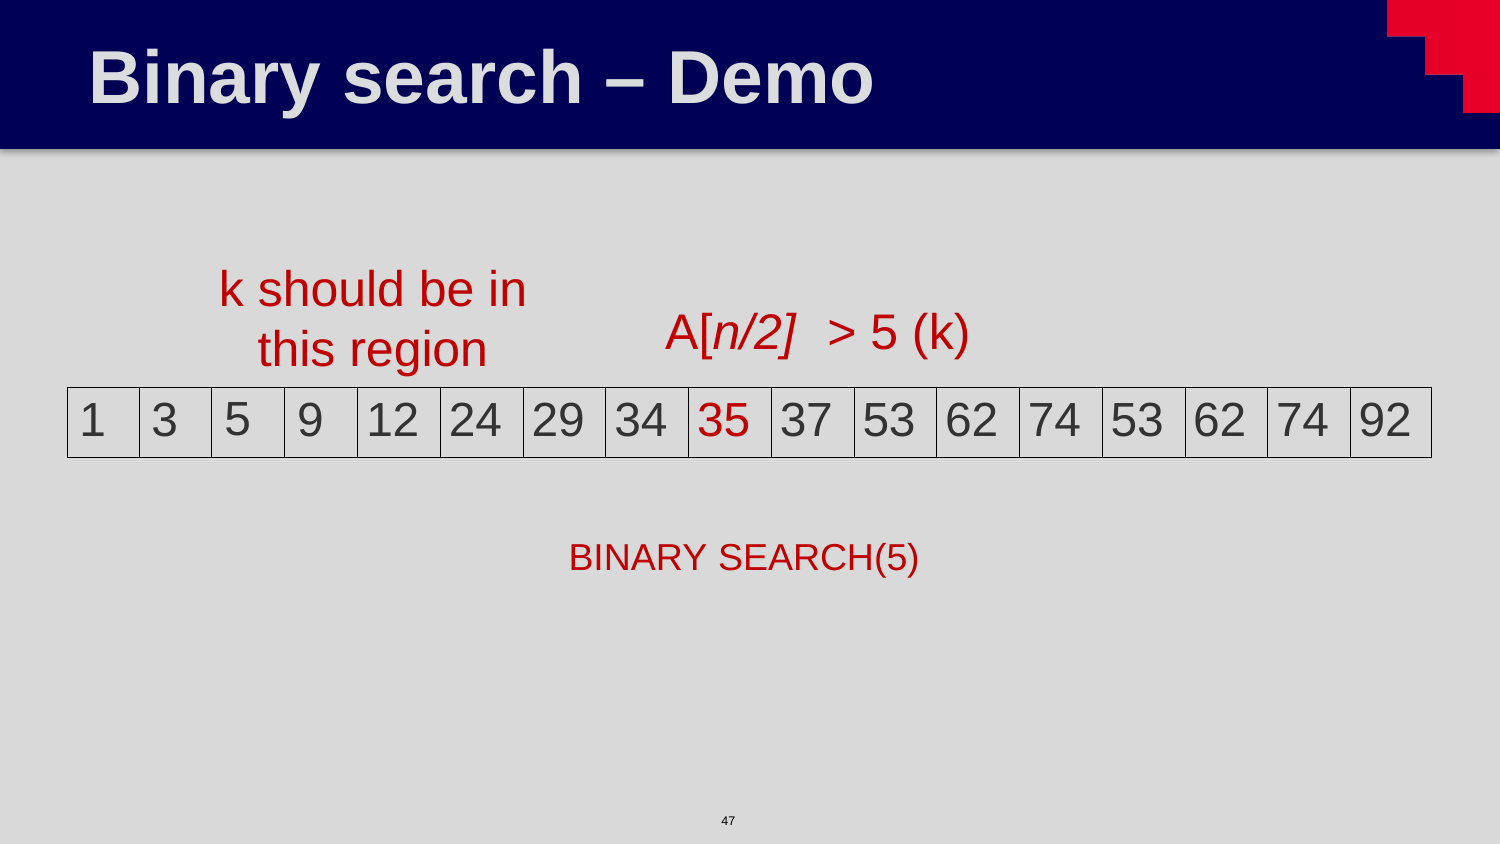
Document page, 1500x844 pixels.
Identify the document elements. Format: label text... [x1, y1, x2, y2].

table_header 62 [937, 388, 1019, 457]
picture [1387, 0, 1500, 113]
table_header 37 [772, 388, 854, 457]
table_header 53 [1103, 388, 1185, 457]
table_header 92 [1351, 388, 1431, 457]
table_header 74 [1268, 388, 1350, 457]
table_header 34 [606, 388, 688, 457]
table_header 35 [689, 388, 771, 457]
table_header 1 [68, 388, 139, 457]
table_header 53 [855, 388, 936, 457]
table_header 3 [140, 388, 211, 457]
text_box k should be in this region [179, 249, 567, 384]
text_box BINARY SEARCH(5) [566, 530, 924, 578]
table_header 62 [1186, 388, 1267, 457]
text_box A[n/2] [650, 292, 811, 368]
table_header 12 [358, 388, 440, 457]
table_header 74 [1020, 388, 1102, 457]
title Binary search – Demo [0, 0, 1356, 150]
table_header 5 [212, 388, 284, 457]
table_header 9 [285, 388, 357, 457]
table_header 29 [524, 388, 605, 457]
table_header 24 [441, 388, 523, 457]
text_box > 5 (k) [812, 292, 986, 368]
